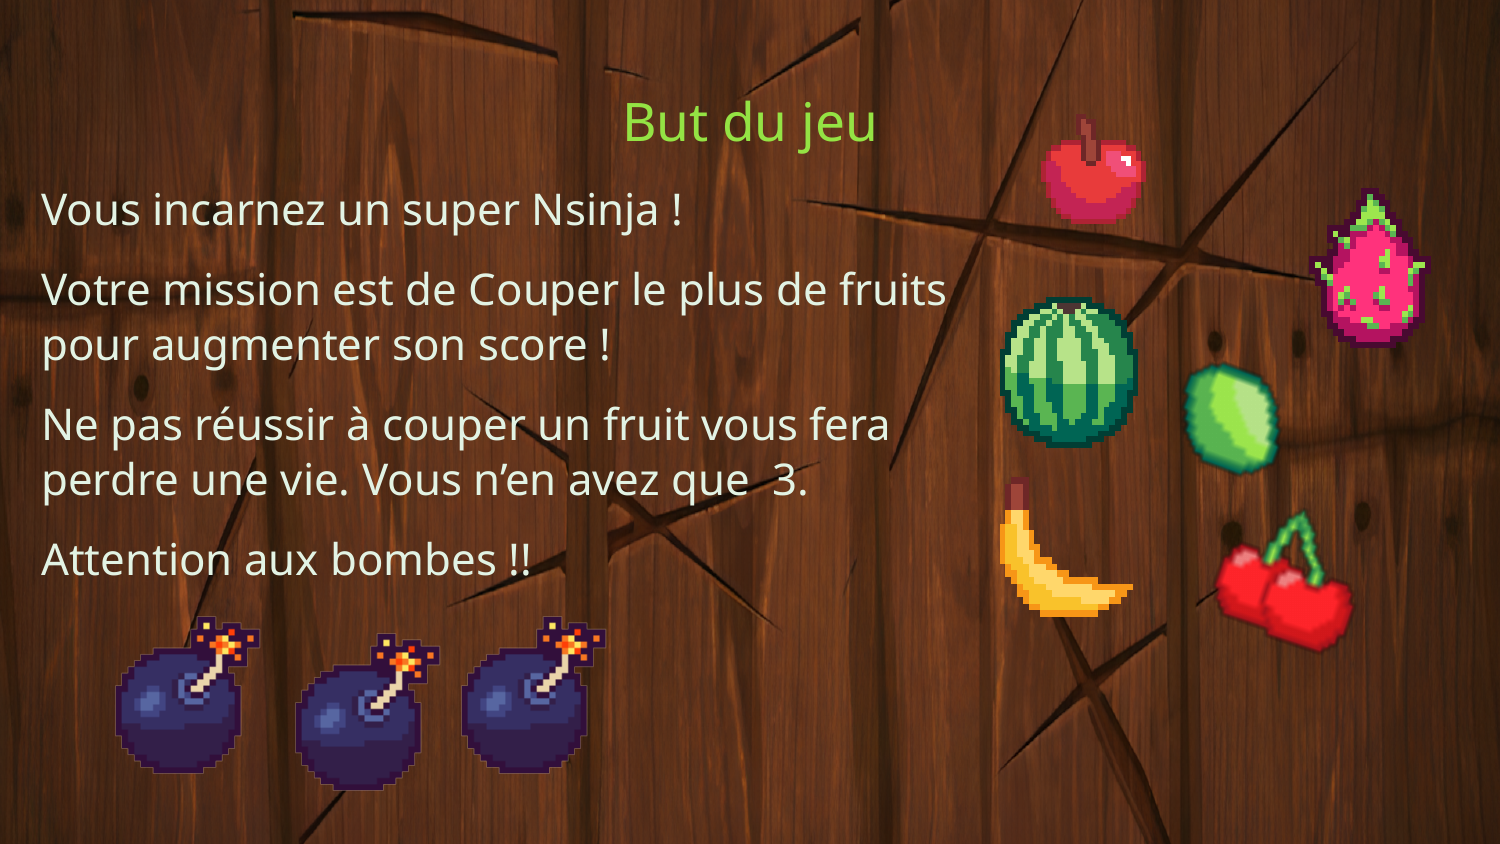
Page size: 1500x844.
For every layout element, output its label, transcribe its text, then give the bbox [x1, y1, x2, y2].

picture [0, 0, 1500, 844]
list Vous incarnez un super Nsinja ! Votre mission est de Couper le plus de fruits pour augmenter son score ! Ne pas réussir à couper un fruit vous fera perdre une vie. Vous n’en avez que 3. Attention aux bombes !! [26, 164, 995, 624]
title But du jeu [51, 72, 1449, 167]
